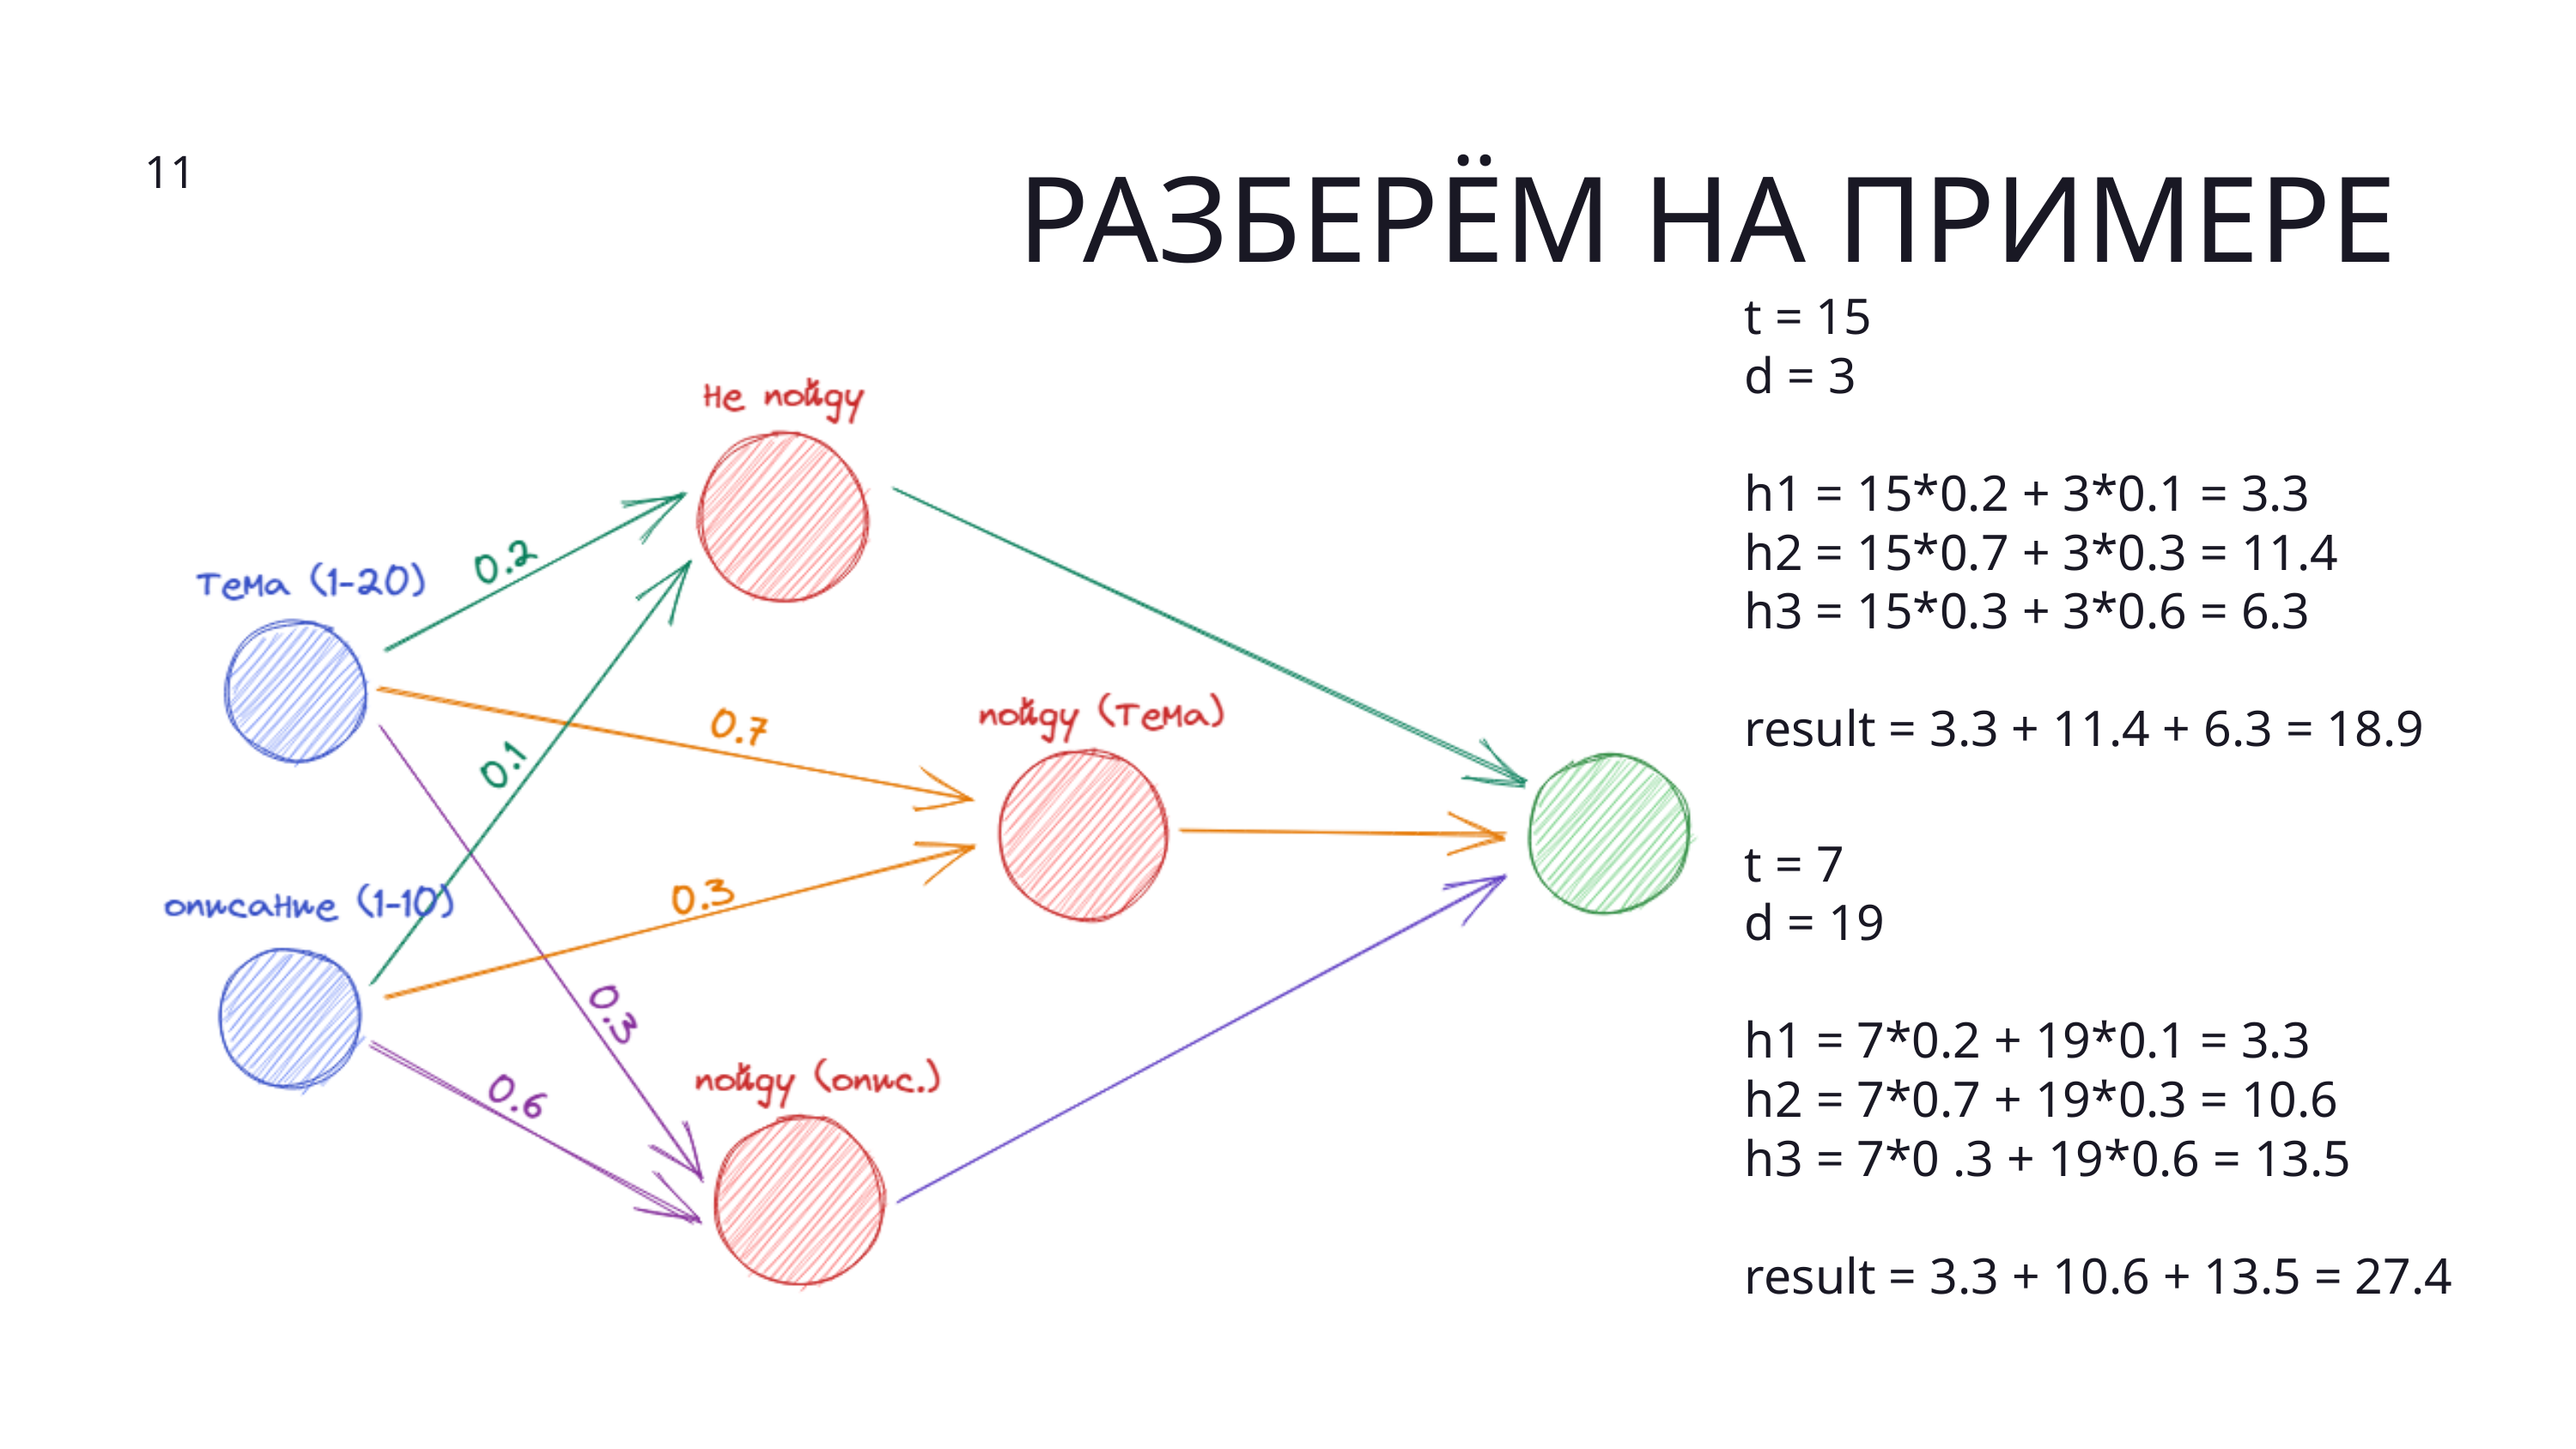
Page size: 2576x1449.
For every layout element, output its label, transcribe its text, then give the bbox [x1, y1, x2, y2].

text_box t = 15 d = 3 h1 = 15*0.2 + 3*0.1 = 3.3 h2 = 15*0.7 + 3*0.3 = 11.4 h3 = 15*0.3 + 3*0.6 = 6.3 result = 3.3 + 11.4 + 6.3 = 18.9 [1744, 285, 2432, 757]
picture [144, 350, 1709, 1304]
text_box РАЗБЕРЁМ НА ПРИМЕРЕ [985, 143, 2432, 286]
text_box 11 [144, 143, 325, 197]
text_box t = 7 d = 19 h1 = 7*0.2 + 19*0.1 = 3.3 h2 = 7*0.7 + 19*0.3 = 10.6 h3 = 7*0 .3 + 19*0.6 = 13.5 result = 3.3 + 10.6 + 13.5 = 27.4 [1744, 833, 2459, 1304]
